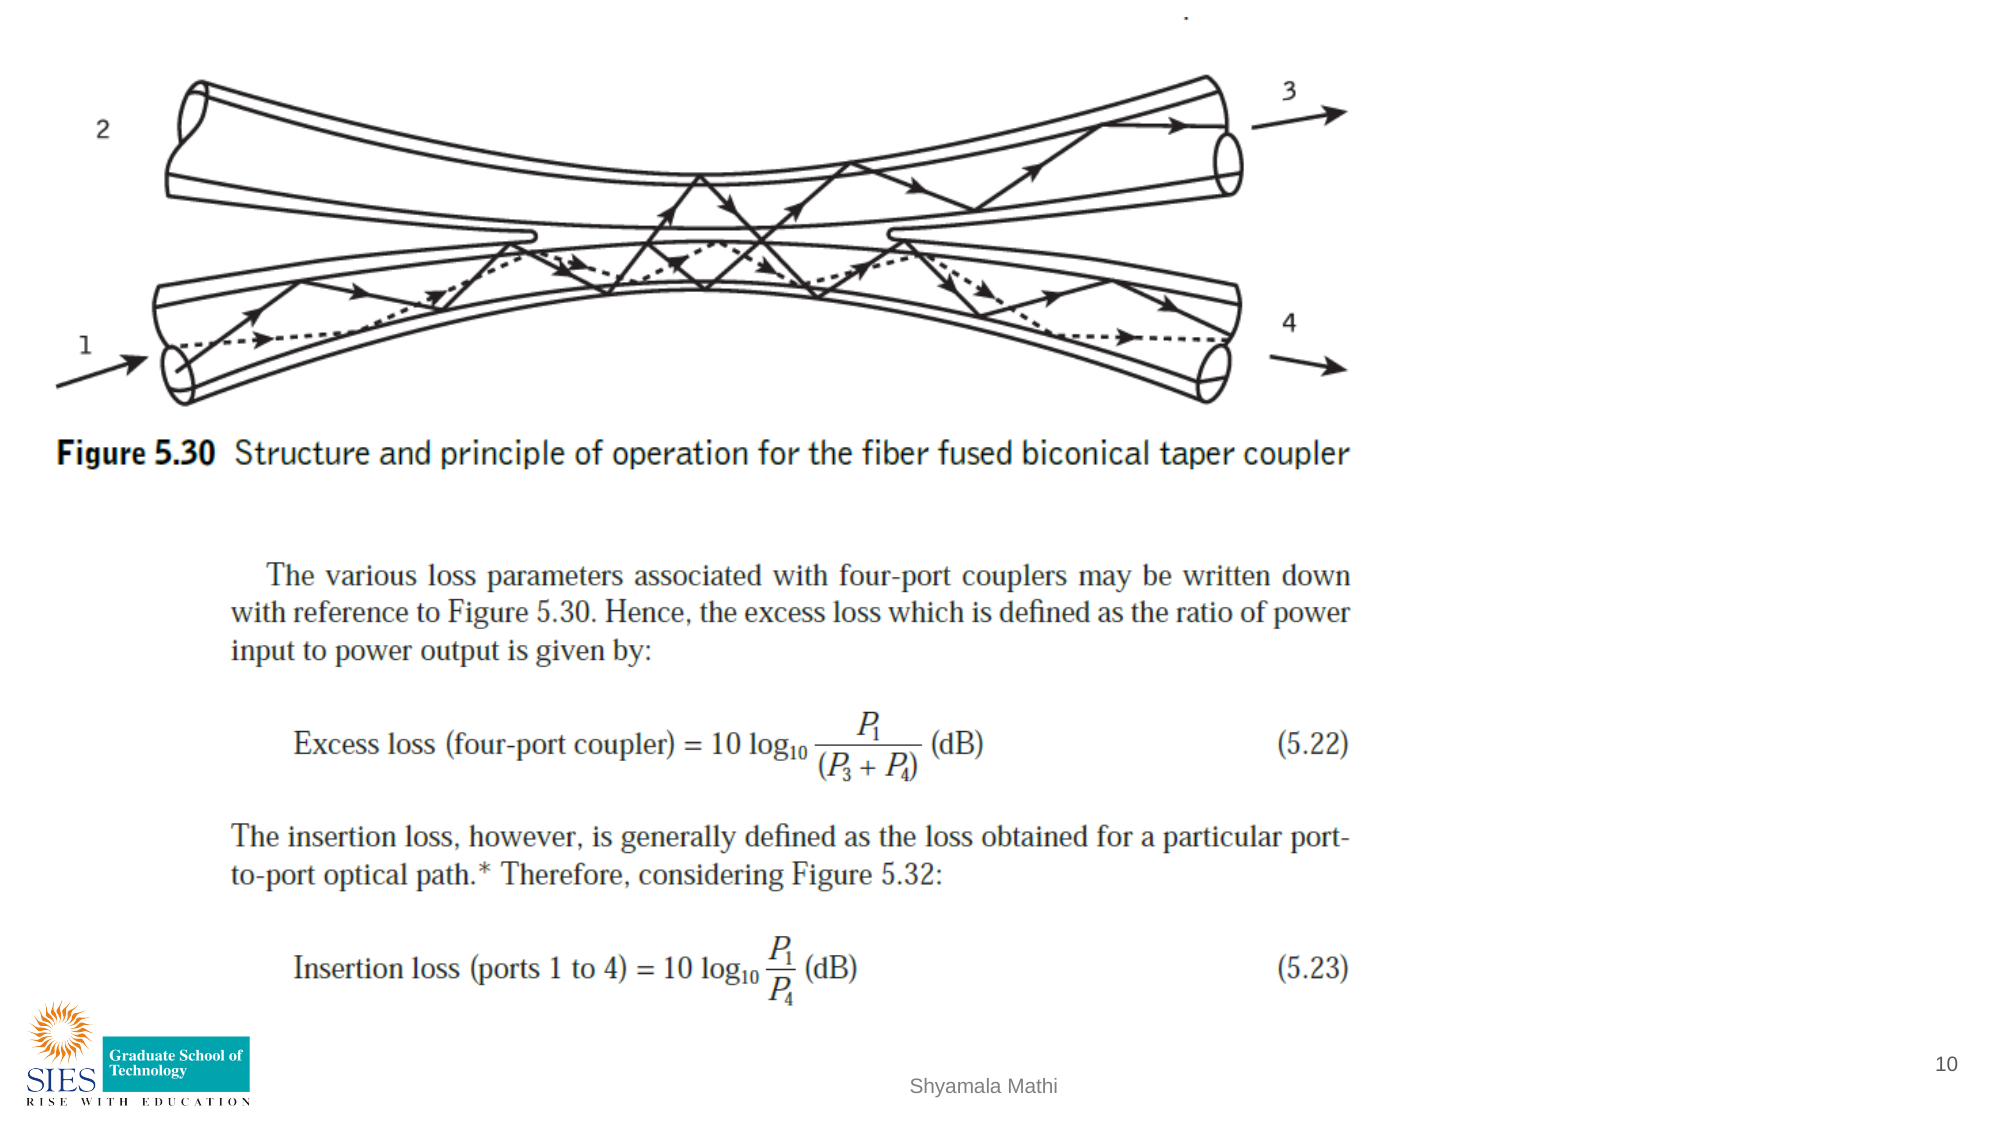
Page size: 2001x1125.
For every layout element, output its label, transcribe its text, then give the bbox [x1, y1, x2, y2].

picture [0, 16, 1403, 511]
slide_number 10 [1853, 1019, 1974, 1106]
picture [26, 556, 1403, 1106]
